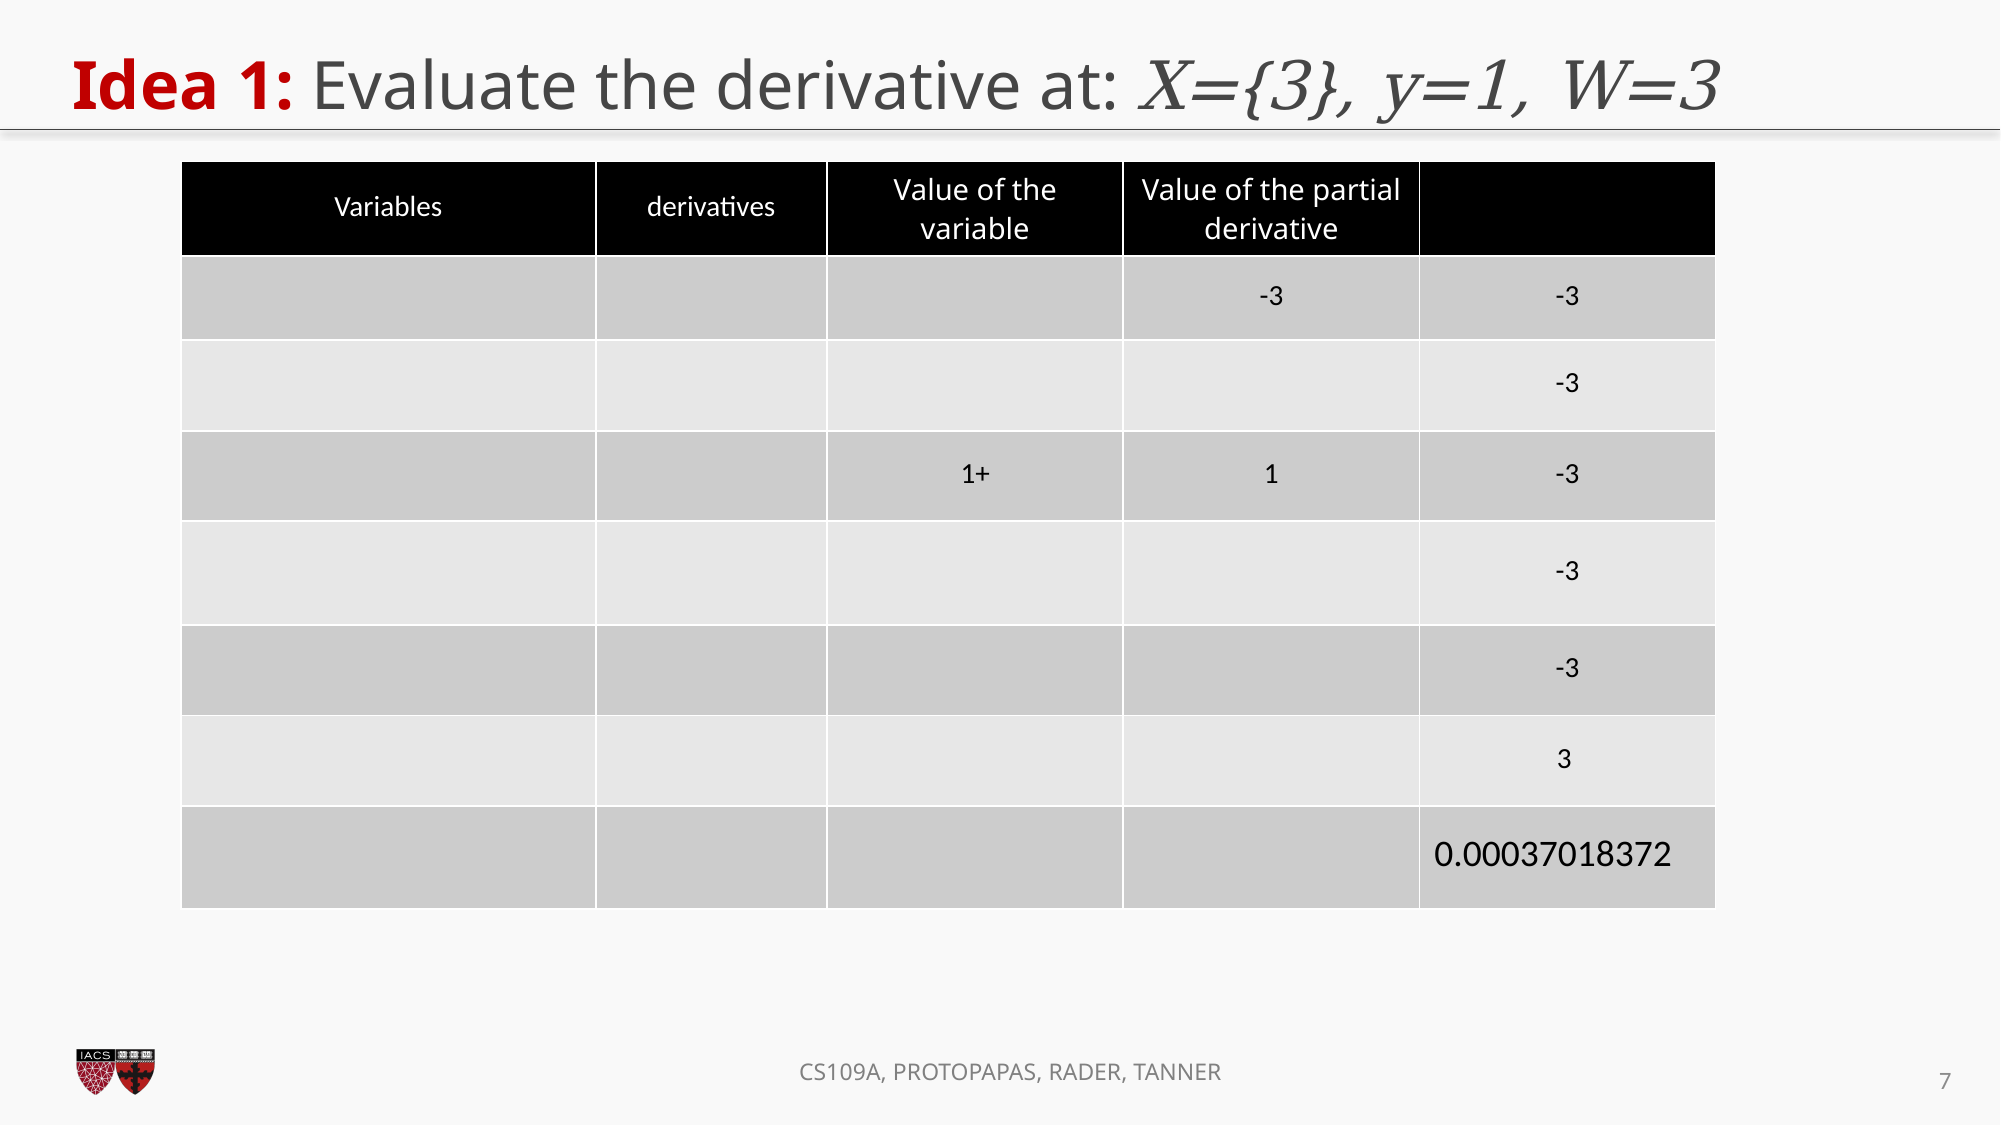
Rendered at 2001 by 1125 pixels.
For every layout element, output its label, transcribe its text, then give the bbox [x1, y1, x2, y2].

picture [75, 1049, 155, 1095]
title Idea 1: Evaluate the derivative at: X={3}, y=1, W=3 [57, 35, 1943, 162]
slide_number 7 [1500, 1050, 1967, 1110]
